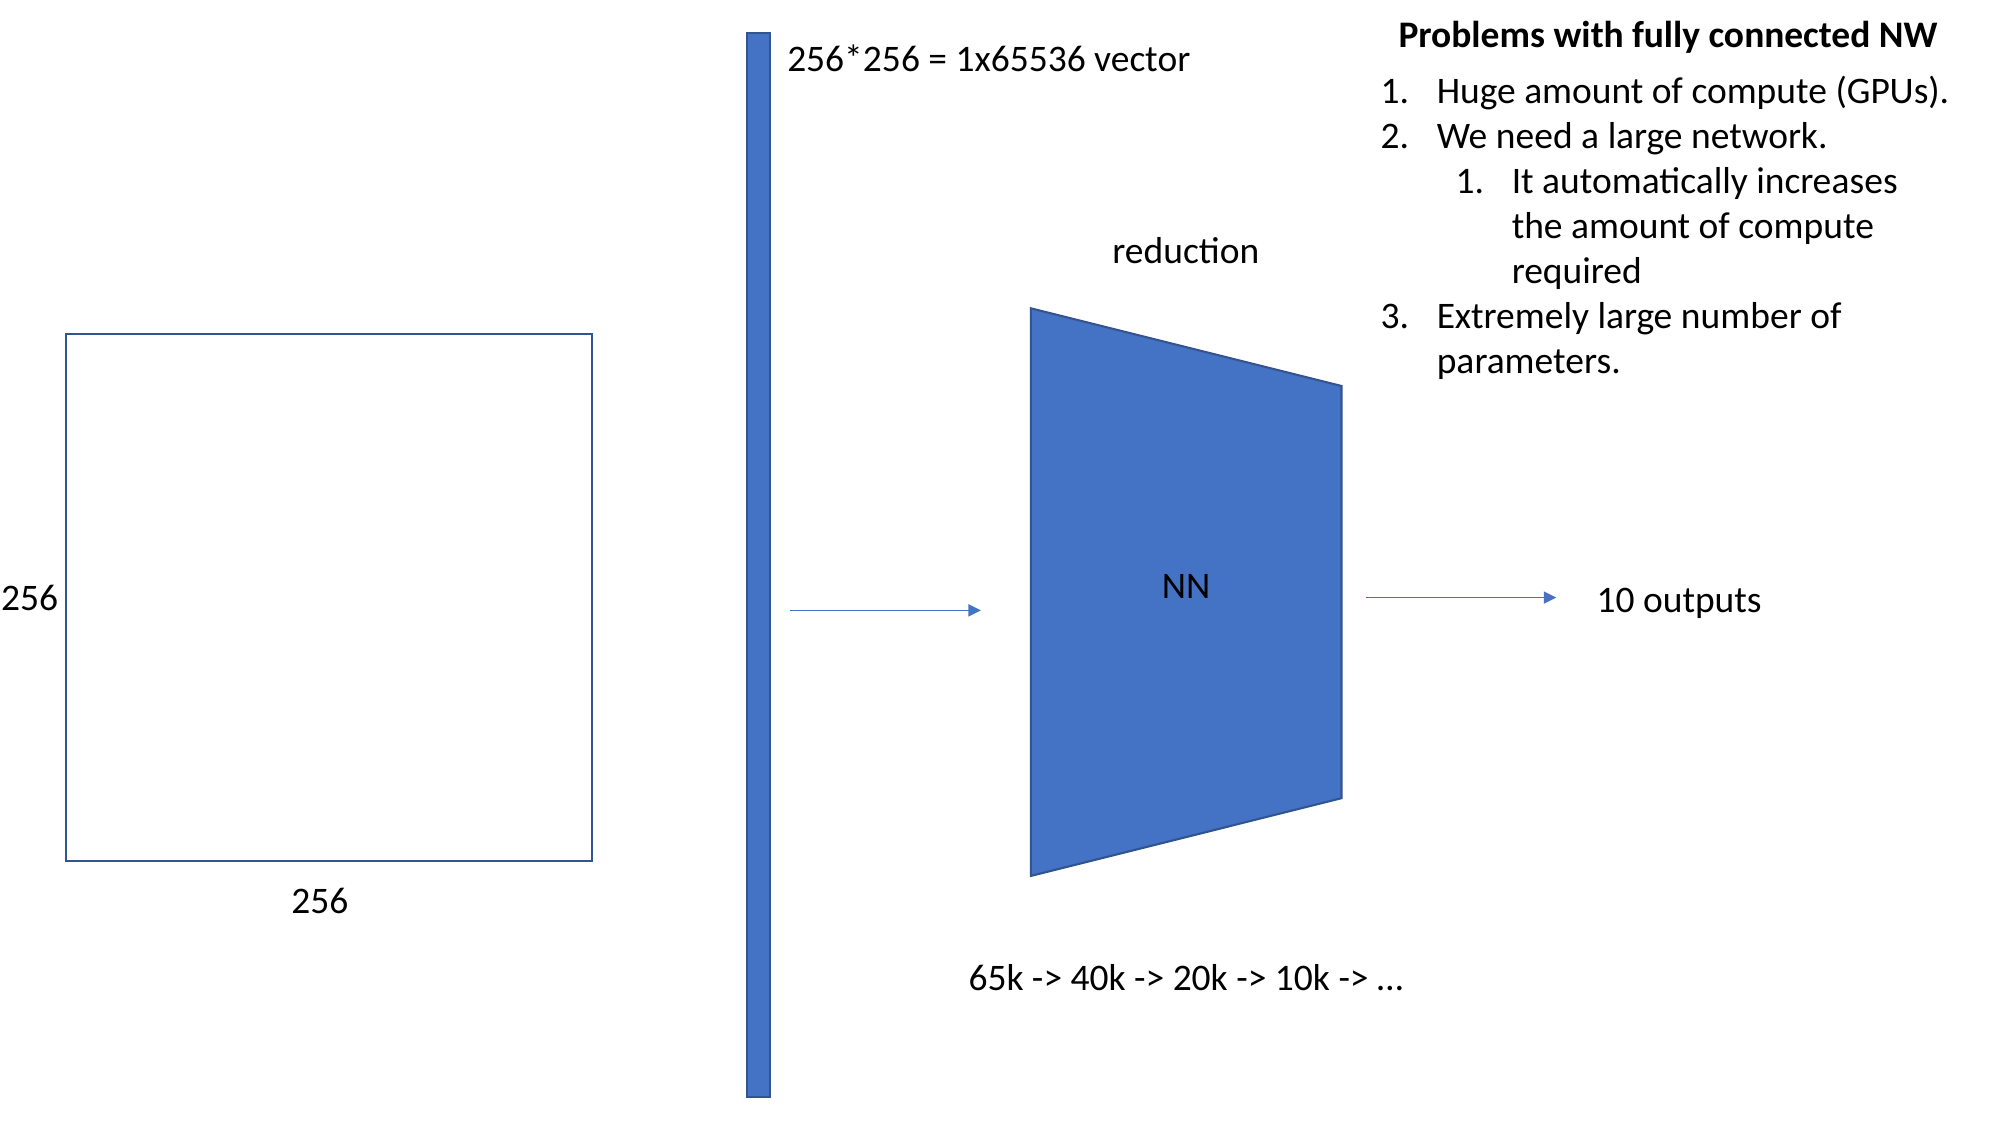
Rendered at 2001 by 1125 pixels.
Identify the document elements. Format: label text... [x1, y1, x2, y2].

text_box Problems with fully connected NW [1383, 3, 1954, 63]
text_box [746, 32, 771, 1098]
text_box 256*256 = 1x65536 vector [772, 26, 1206, 87]
text_box 65k -> 40k -> 20k -> 10k -> … [953, 945, 1419, 1006]
text_box [65, 333, 593, 862]
text_box 256 [276, 868, 364, 929]
text_box Huge amount of compute (GPUs). We need a large network. It automatically increases the amount of compute required Extremely large number of parameters. [1365, 58, 1972, 388]
text_box [1029, 307, 1343, 878]
text_box NN [1147, 554, 1226, 614]
text_box 10 outputs [1581, 567, 1777, 627]
text_box 256 [0, 565, 73, 626]
text_box reduction [1097, 218, 1275, 279]
